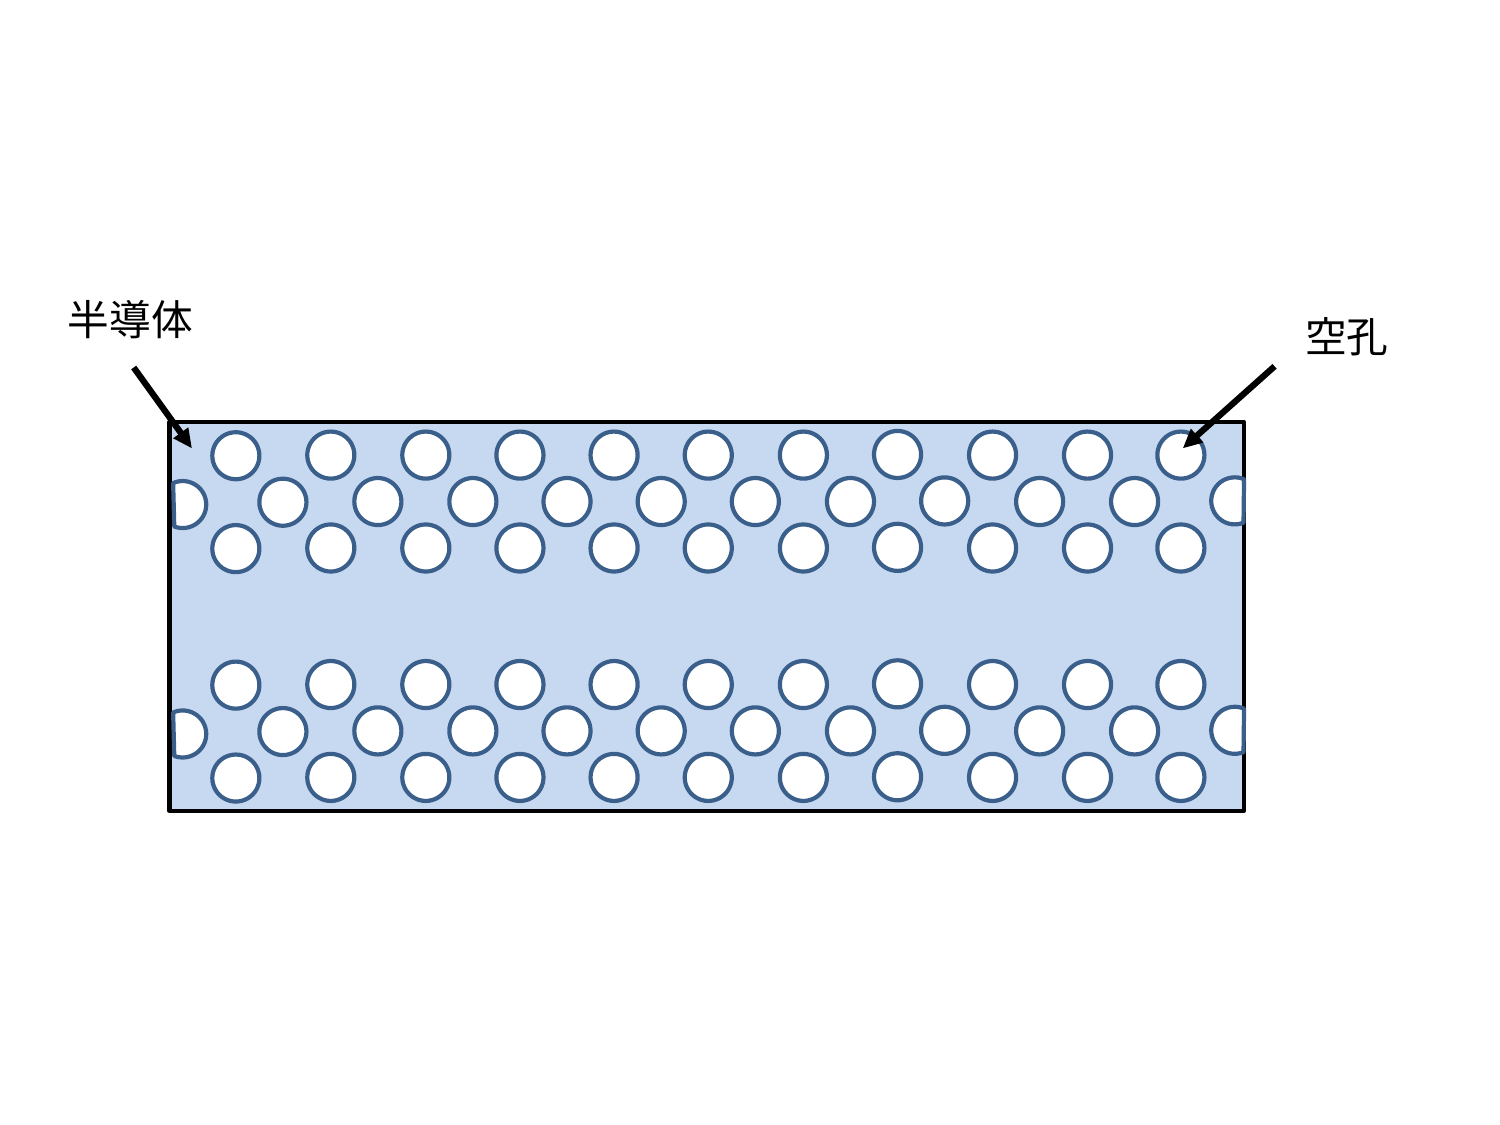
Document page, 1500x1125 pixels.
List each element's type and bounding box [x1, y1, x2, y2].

text_box [25, 285, 1426, 812]
